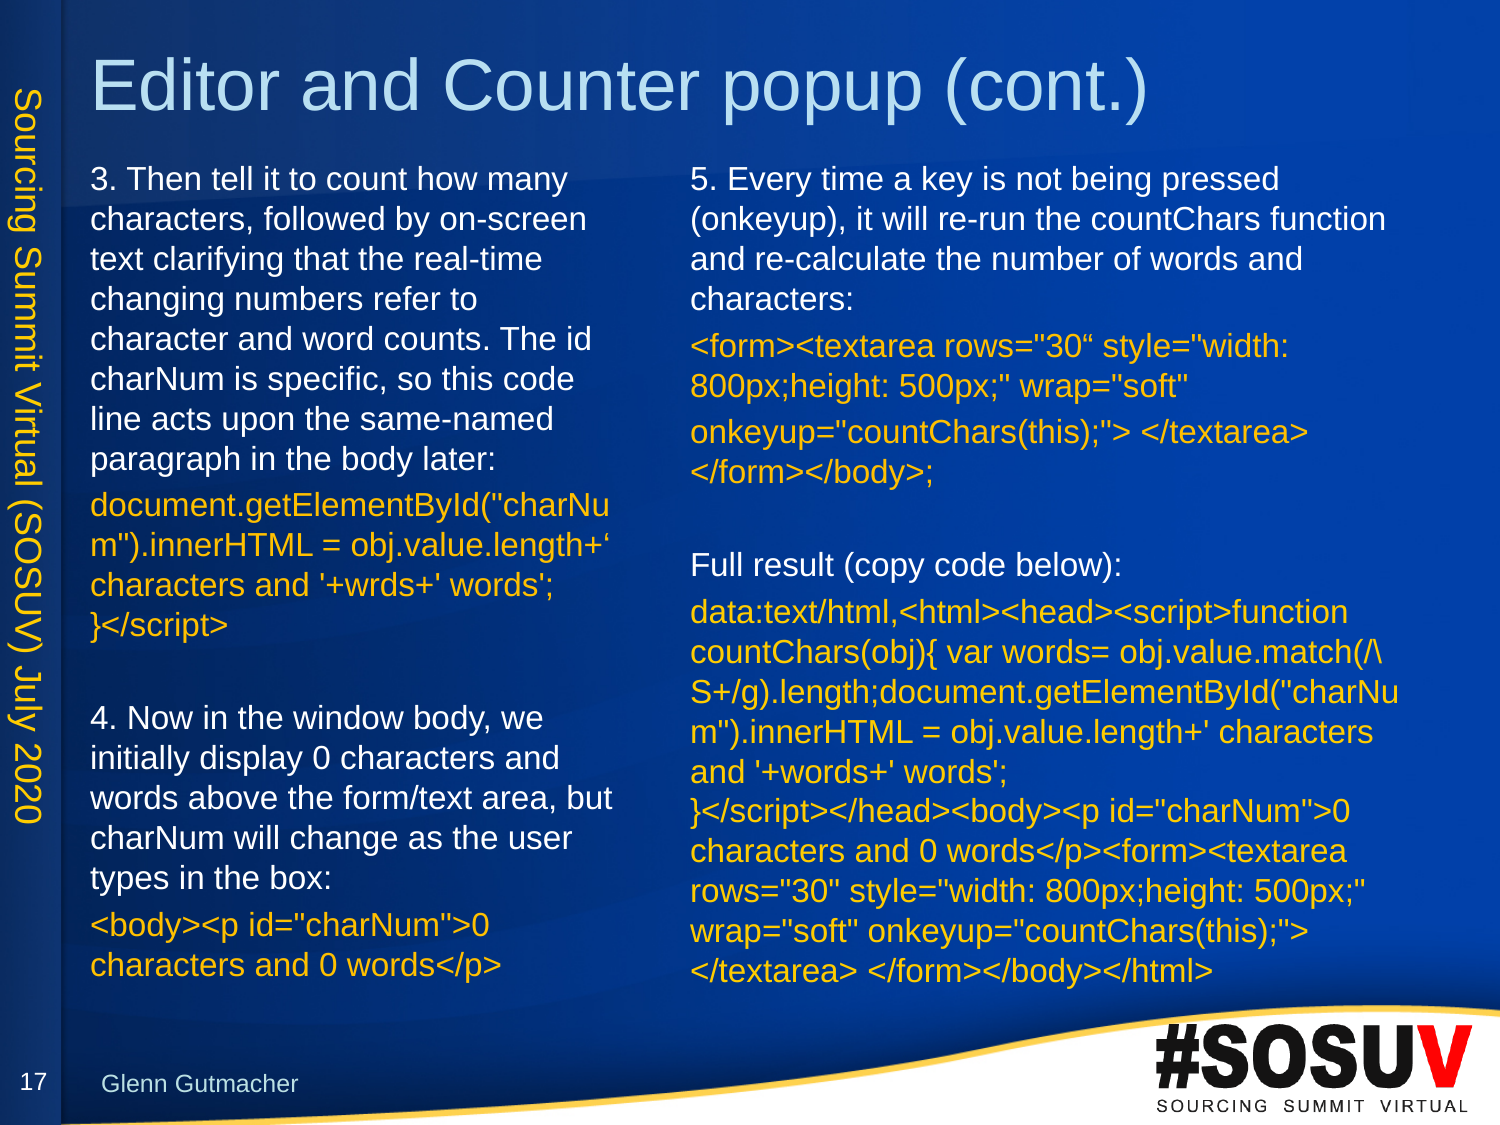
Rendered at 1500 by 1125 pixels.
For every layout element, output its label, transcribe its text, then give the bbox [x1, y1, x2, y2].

picture [0, 0, 1500, 1125]
text_box 5. Every time a key is not being pressed (onkeyup), it will re-run the countChars function and re-calculate the number of words and characters: <form><textarea rows="30“ style="width: 800px;height: 500px;" wrap="soft" onkeyup="countChars(this);"> </textarea> </form></body>; Full result (copy code below): data:text/html,<html><head><script>function countChars(obj){ var words= obj.value.match(/\S+/g).length;document.getElementById("charNum").innerHTML = obj.value.length+' characters and '+words+' words'; }</script></head><body><p id="charNum">0 characters and 0 words</p><form><textarea rows="30" style="width: 800px;height: 500px;" wrap="soft" onkeyup="countChars(this);"> </textarea> </form></body></html> [674, 149, 1438, 1075]
title Editor and Counter popup (cont.) [74, 24, 1476, 138]
text_box 3. Then tell it to count how many characters, followed by on-screen text clarifying that the real-time changing numbers refer to character and word counts. The id charNum is specific, so this code line acts upon the same-named paragraph in the body later: document.getElementById("charNum").innerHTML = obj.value.length+‘ characters and '+wrds+' words'; }</script> 4. Now in the window body, we initially display 0 characters and words above the form/text area, but charNum will change as the user types in the box: <body><p id="charNum">0 characters and 0 words</p> [75, 149, 638, 1075]
slide_number 17 [0, 1053, 63, 1107]
